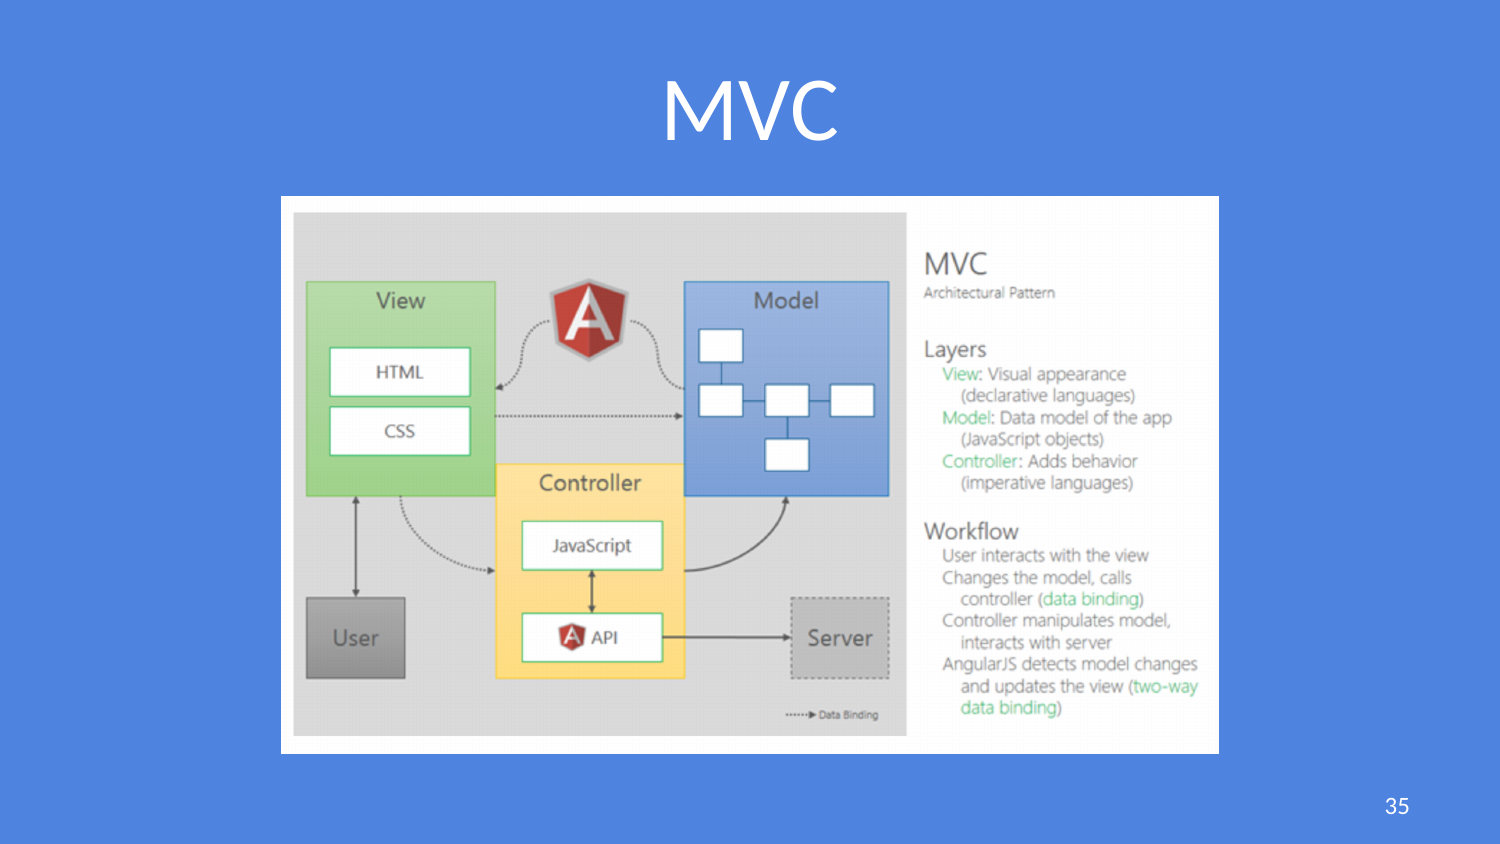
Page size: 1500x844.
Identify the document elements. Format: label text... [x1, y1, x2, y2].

slide_number 35 [1074, 782, 1425, 827]
title MVC [75, 33, 1425, 175]
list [281, 196, 1219, 754]
